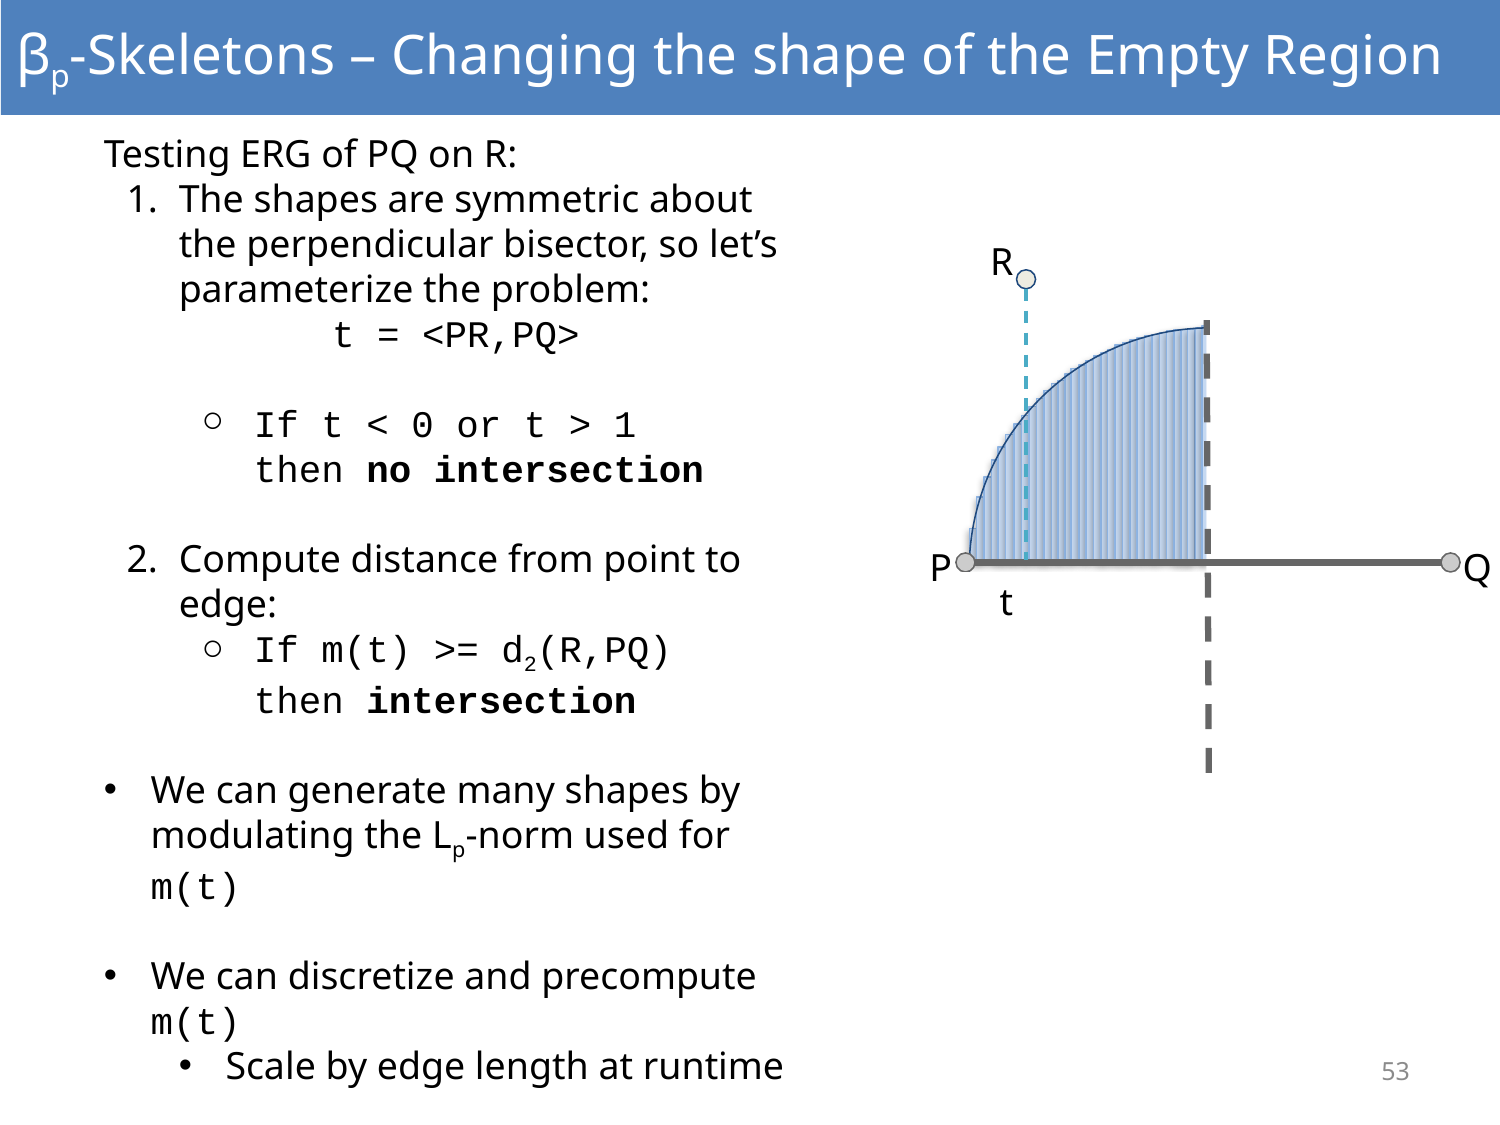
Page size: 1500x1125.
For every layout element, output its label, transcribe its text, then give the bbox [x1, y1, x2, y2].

text_box [1210, 324, 1214, 562]
text_box [921, 277, 1461, 871]
text_box [1017, 269, 1035, 275]
text_box [1206, 319, 1210, 774]
text_box R [975, 222, 1017, 275]
slide_number 53 [1074, 1042, 1425, 1103]
text_box [1202, 324, 1206, 562]
text_box Testing ERG of PQ on R: The shapes are symmetric about the perpendicular bisector, so let’s parameterize the problem: t = <PR,PQ> If t < 0 or t > 1 then no intersection Compute distance from point to edge: If m(t) >= d2(R,PQ) then intersection We can generate many shapes by modulating the Lp-norm used for m(t) We can discretize and precompute m(t) Scale by edge length at runtime [88, 115, 823, 1043]
text_box βp-Skeletons – Changing the shape of the Empty Region [0, 0, 1500, 115]
text_box [982, 563, 1434, 778]
text_box Q [1465, 529, 1490, 596]
